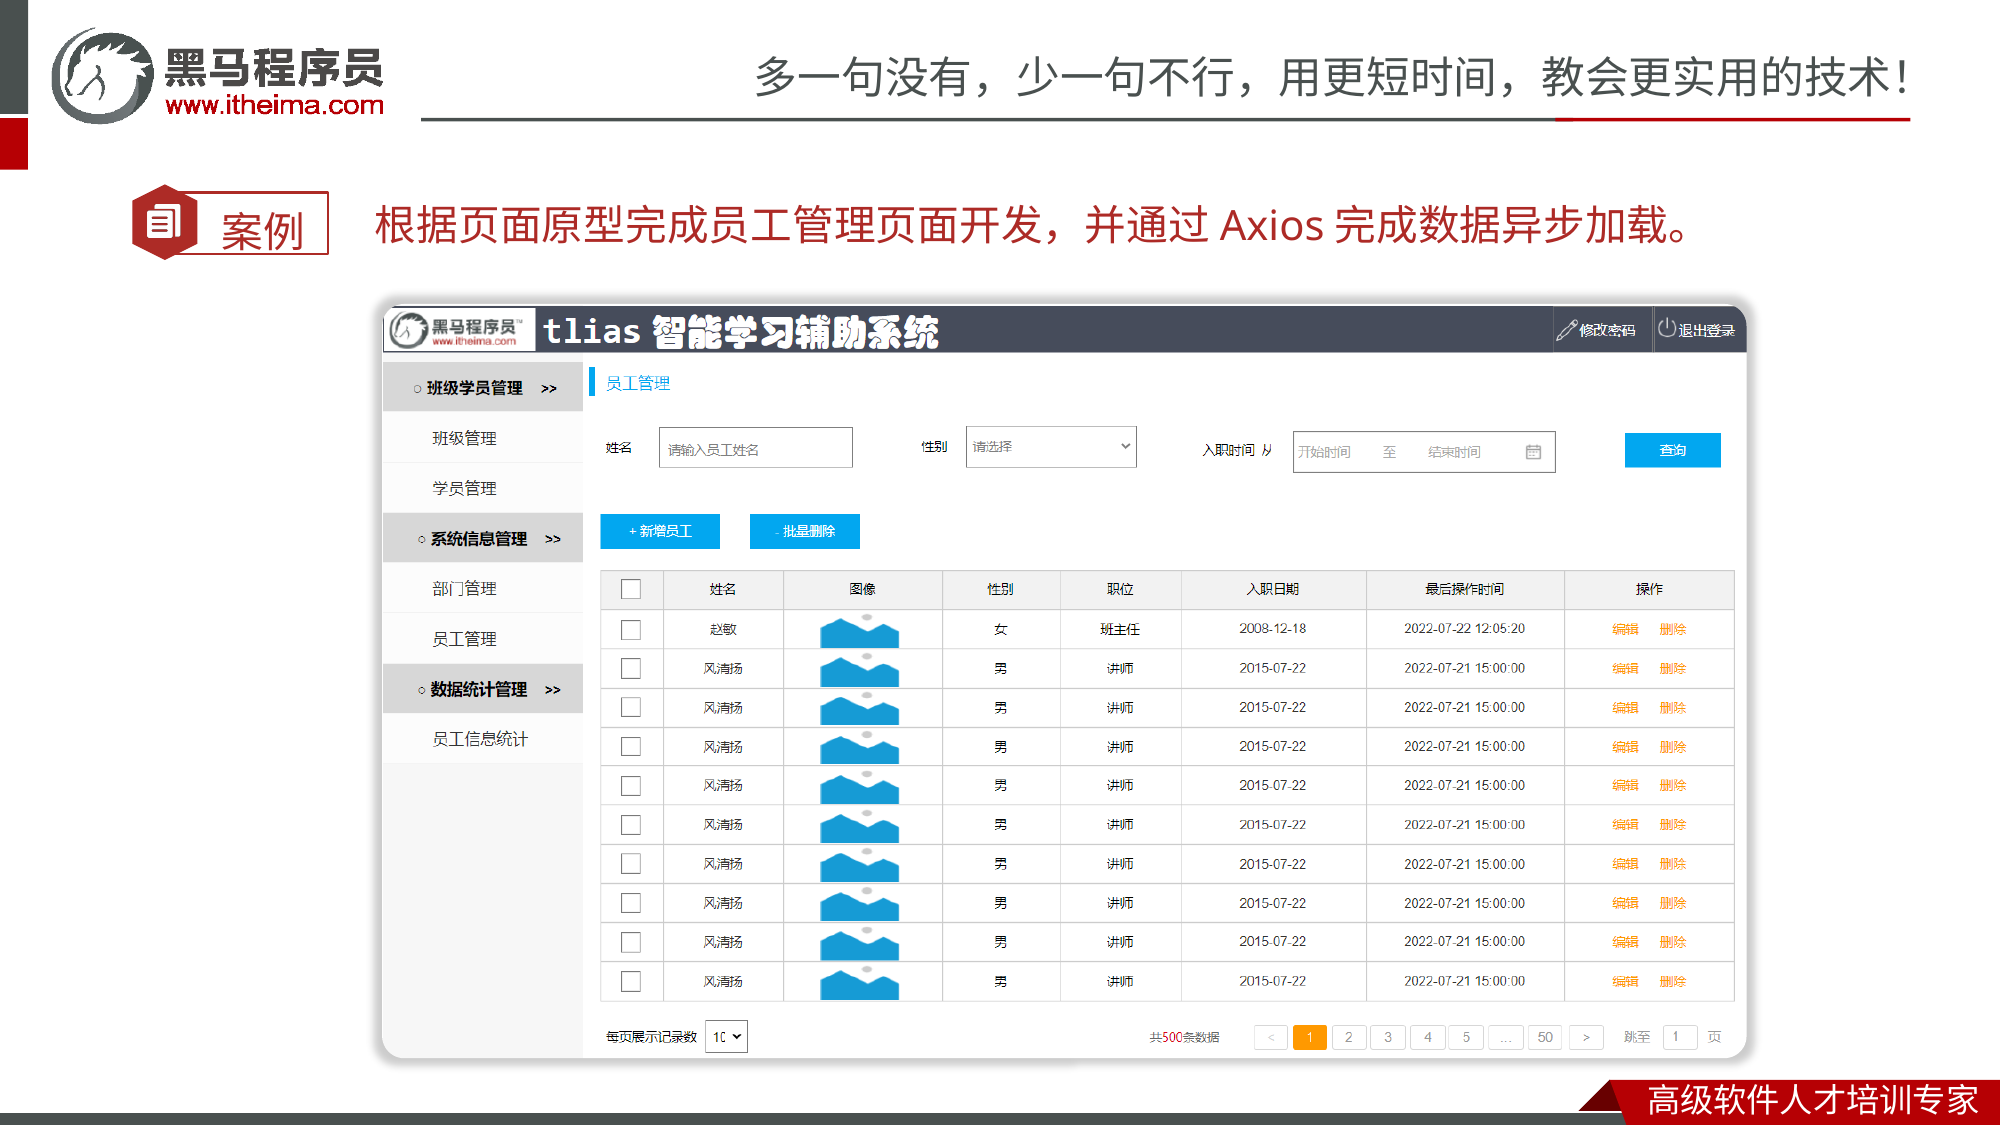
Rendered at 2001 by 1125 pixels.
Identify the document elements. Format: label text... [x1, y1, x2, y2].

list 根据页面原型完成员工管理页面开发，并通过Axios完成数据异步加载。 [360, 181, 1872, 266]
picture [50, 26, 384, 125]
picture [147, 204, 181, 238]
picture [381, 303, 1747, 1059]
